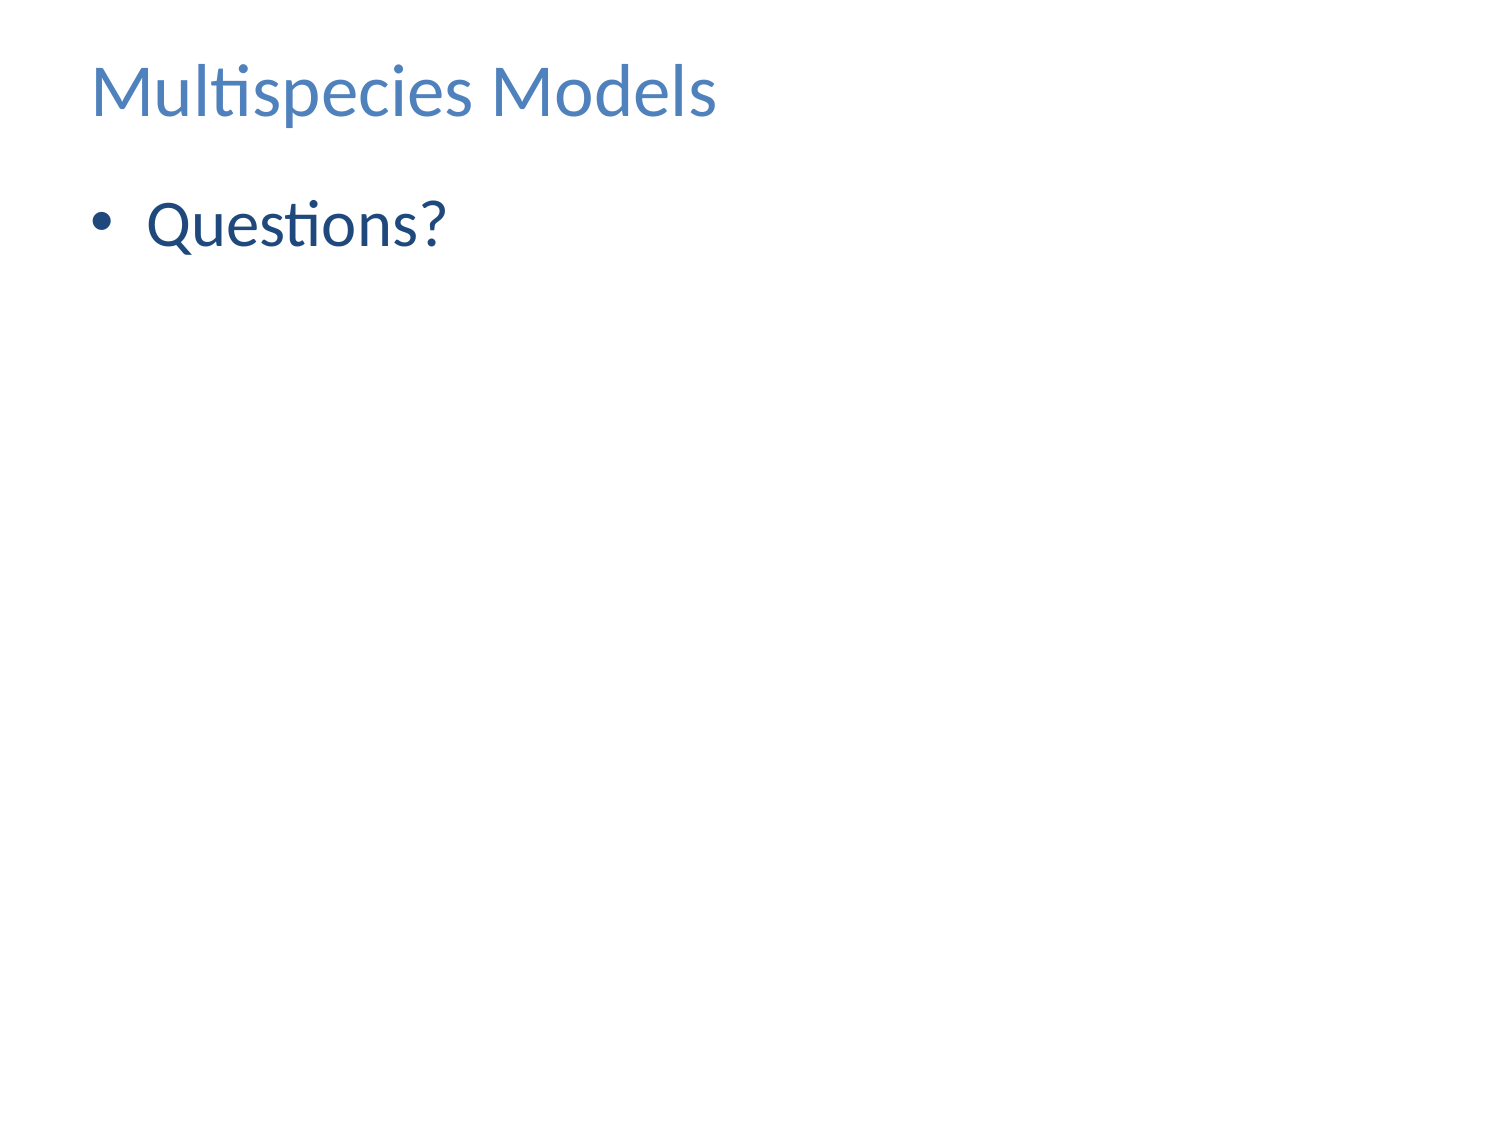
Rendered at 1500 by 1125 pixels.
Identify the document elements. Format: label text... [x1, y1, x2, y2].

list Questions? [75, 172, 1425, 1090]
title Multispecies Models [75, 30, 1425, 144]
